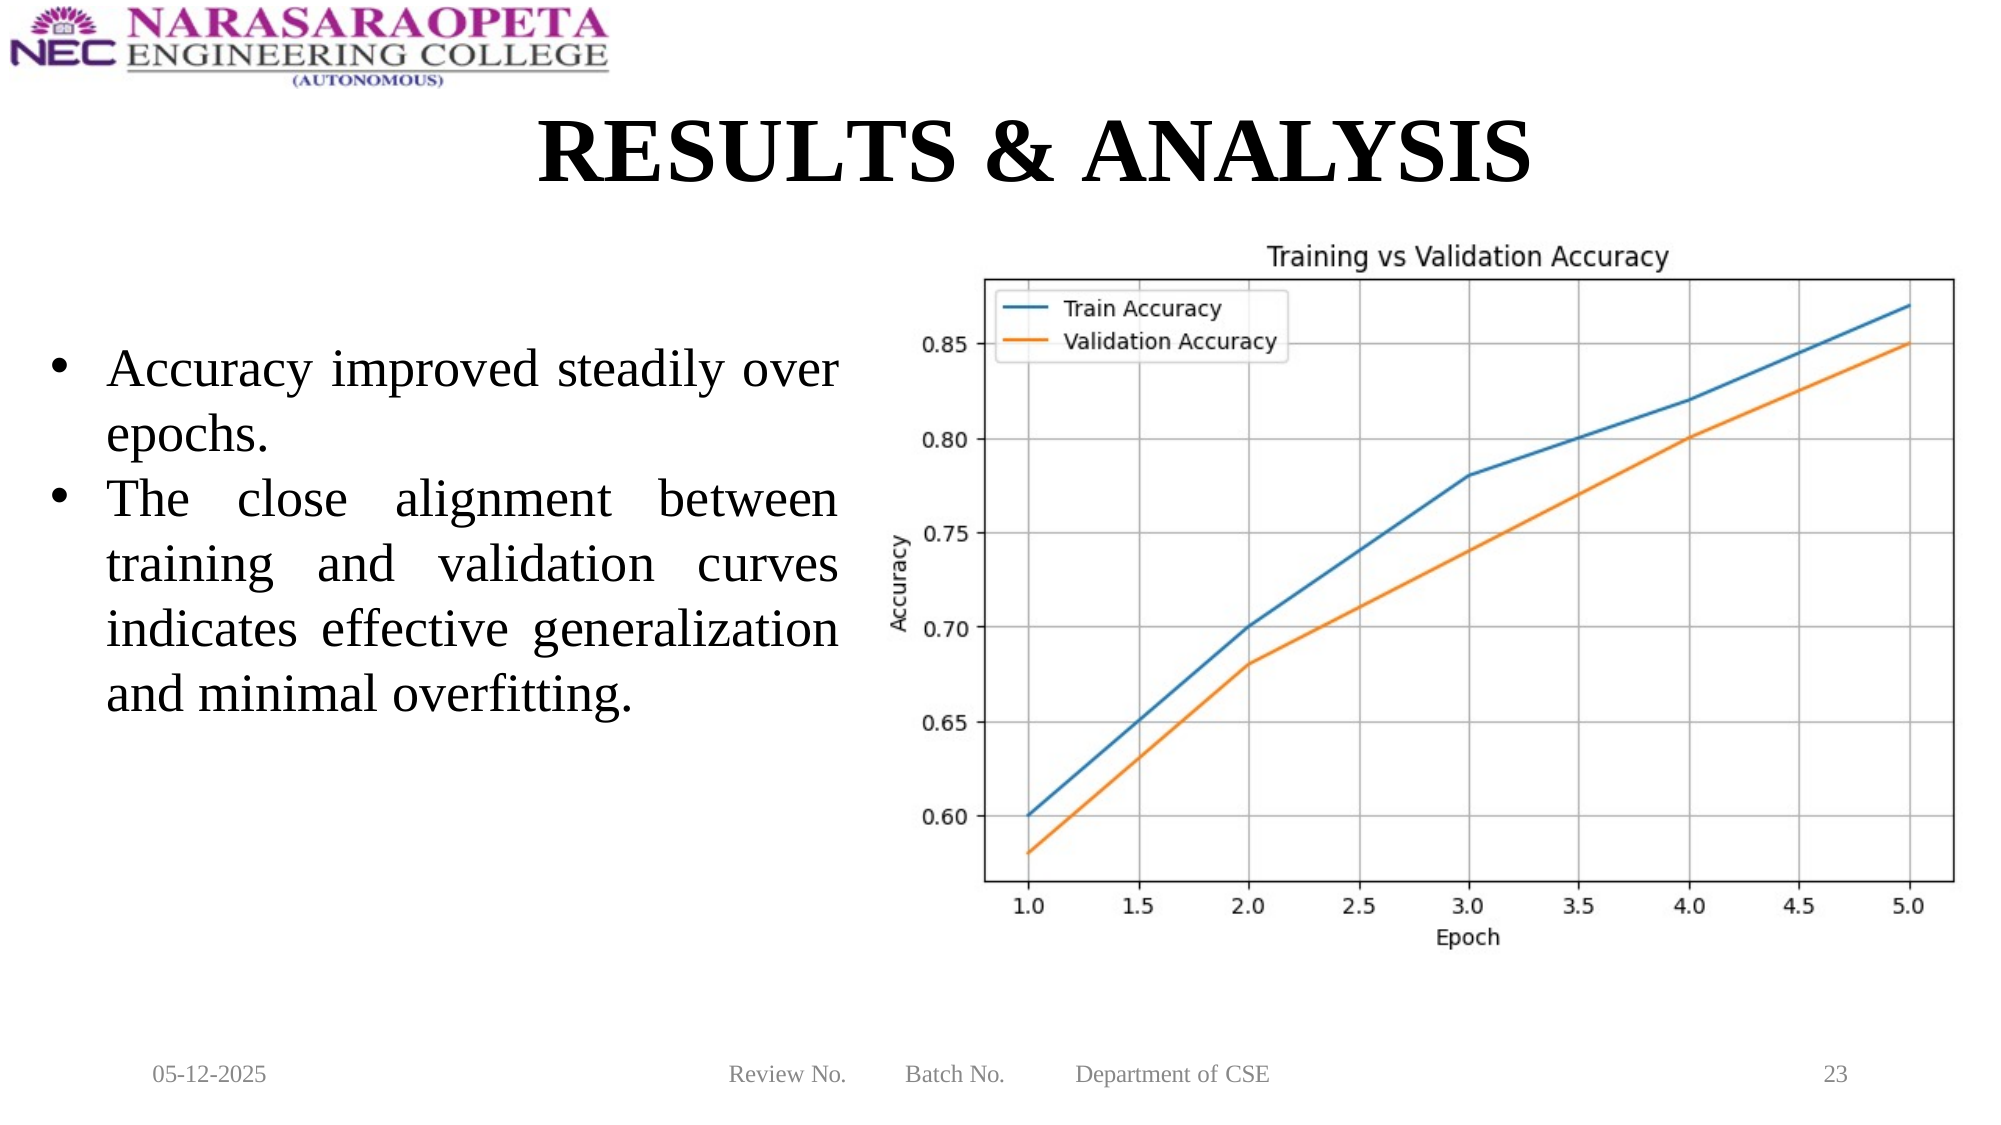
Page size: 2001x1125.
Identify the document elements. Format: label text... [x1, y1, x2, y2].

text_box Review No. [726, 1058, 851, 1088]
title RESULTS & ANALYSIS [171, 46, 1829, 278]
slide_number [150, 1058, 272, 1125]
picture [874, 229, 1969, 964]
footer Batch No. [903, 1058, 1009, 1125]
text_box Department of CSE [1073, 1058, 1274, 1088]
text_box Accuracy improved steadily over epochs. The close alignment between training and validation curves indicates effective generalization and minimal overfitting. [35, 324, 856, 925]
slide_number 23 [1821, 1058, 1857, 1125]
picture [9, 6, 611, 89]
